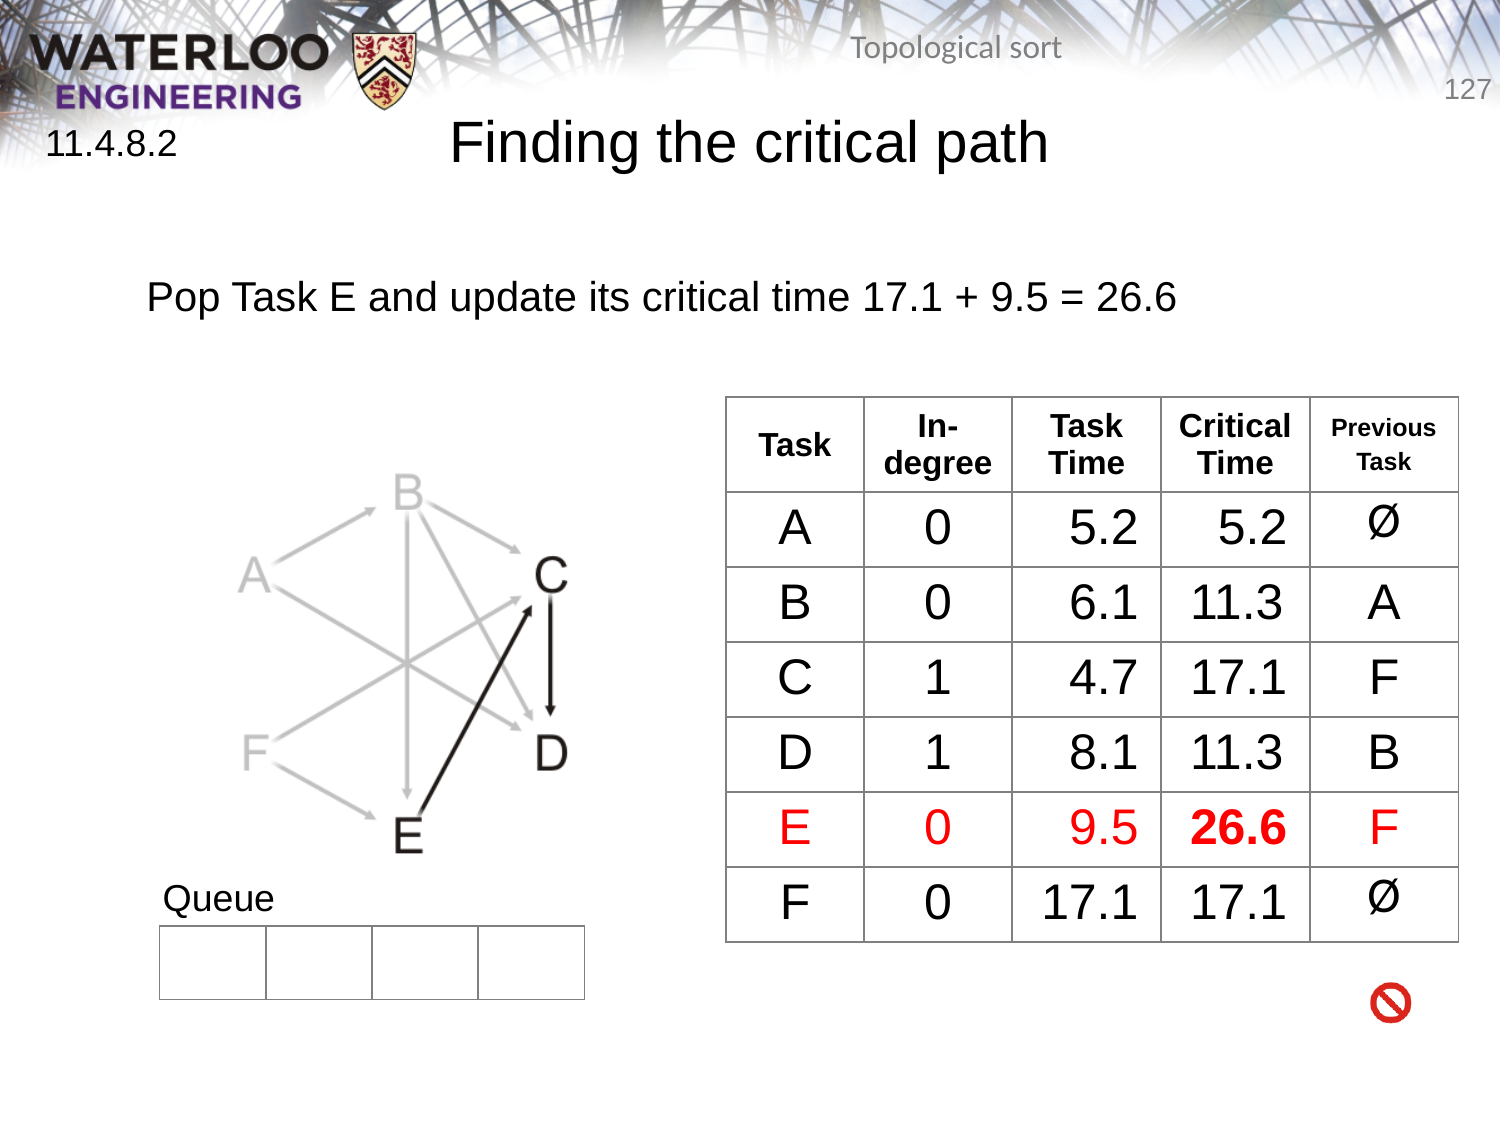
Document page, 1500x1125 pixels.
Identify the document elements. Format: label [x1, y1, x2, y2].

table_cell [865, 718, 1011, 791]
text_box [147, 866, 290, 927]
table_header [727, 398, 863, 491]
table_header [1013, 398, 1160, 491]
title [74, 44, 1426, 233]
table_cell [1013, 643, 1160, 716]
table_cell [1311, 793, 1458, 866]
table_cell [865, 493, 1011, 566]
table_header [373, 927, 477, 999]
table_cell [727, 718, 863, 791]
table_header [1311, 398, 1458, 491]
table_cell [727, 568, 863, 641]
picture [0, 0, 1500, 1125]
table_cell [1311, 868, 1458, 941]
list [74, 262, 1426, 1006]
table_cell [1162, 643, 1309, 716]
table_header [267, 927, 371, 999]
table_cell [1311, 568, 1458, 641]
table_cell [865, 643, 1011, 716]
table_cell [1311, 643, 1458, 716]
table_header [865, 398, 1011, 491]
table_cell [727, 868, 863, 941]
table_cell [1013, 718, 1160, 791]
table_cell [727, 643, 863, 716]
text_box [30, 111, 193, 172]
table_cell [865, 793, 1011, 866]
table_cell [1162, 493, 1309, 566]
table_header [479, 927, 584, 999]
table_cell [727, 793, 863, 866]
table_header [1162, 398, 1309, 491]
table_cell [1311, 493, 1458, 566]
table_cell [1013, 793, 1160, 866]
table_cell [1162, 568, 1309, 641]
table_cell [1013, 493, 1160, 566]
table_cell [1013, 568, 1160, 641]
table_cell [1162, 868, 1309, 941]
table_cell [865, 868, 1011, 941]
table_cell [1162, 793, 1309, 866]
table_cell [1013, 868, 1160, 941]
table_cell [1162, 718, 1309, 791]
table_cell [1311, 718, 1458, 791]
table_header [160, 927, 265, 999]
table_cell [865, 568, 1011, 641]
table_cell [727, 493, 863, 566]
